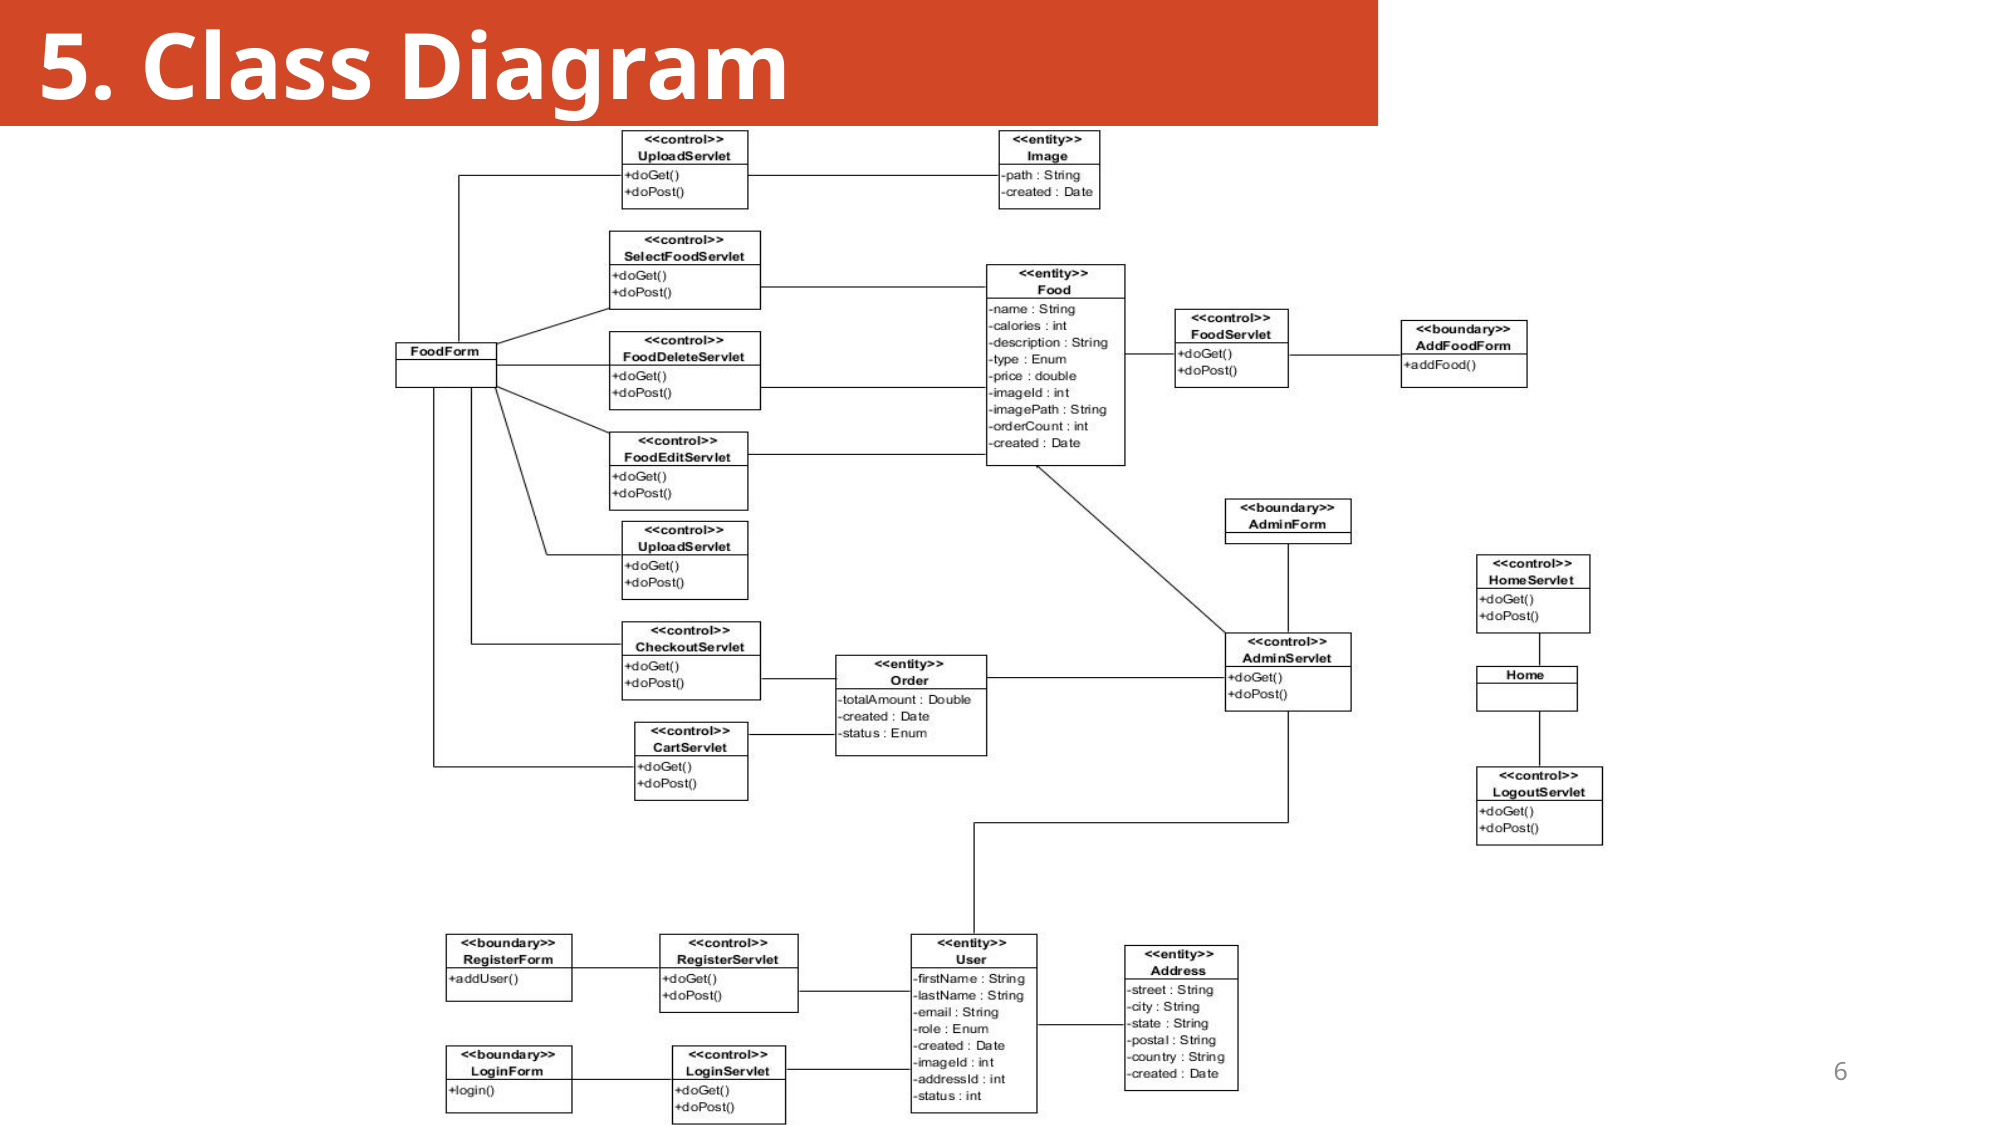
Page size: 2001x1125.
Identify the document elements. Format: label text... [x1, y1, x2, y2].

text_box 5. Class Diagram [0, 0, 1379, 126]
picture [393, 128, 1607, 1125]
text_box 6 [1611, 1042, 1863, 1103]
